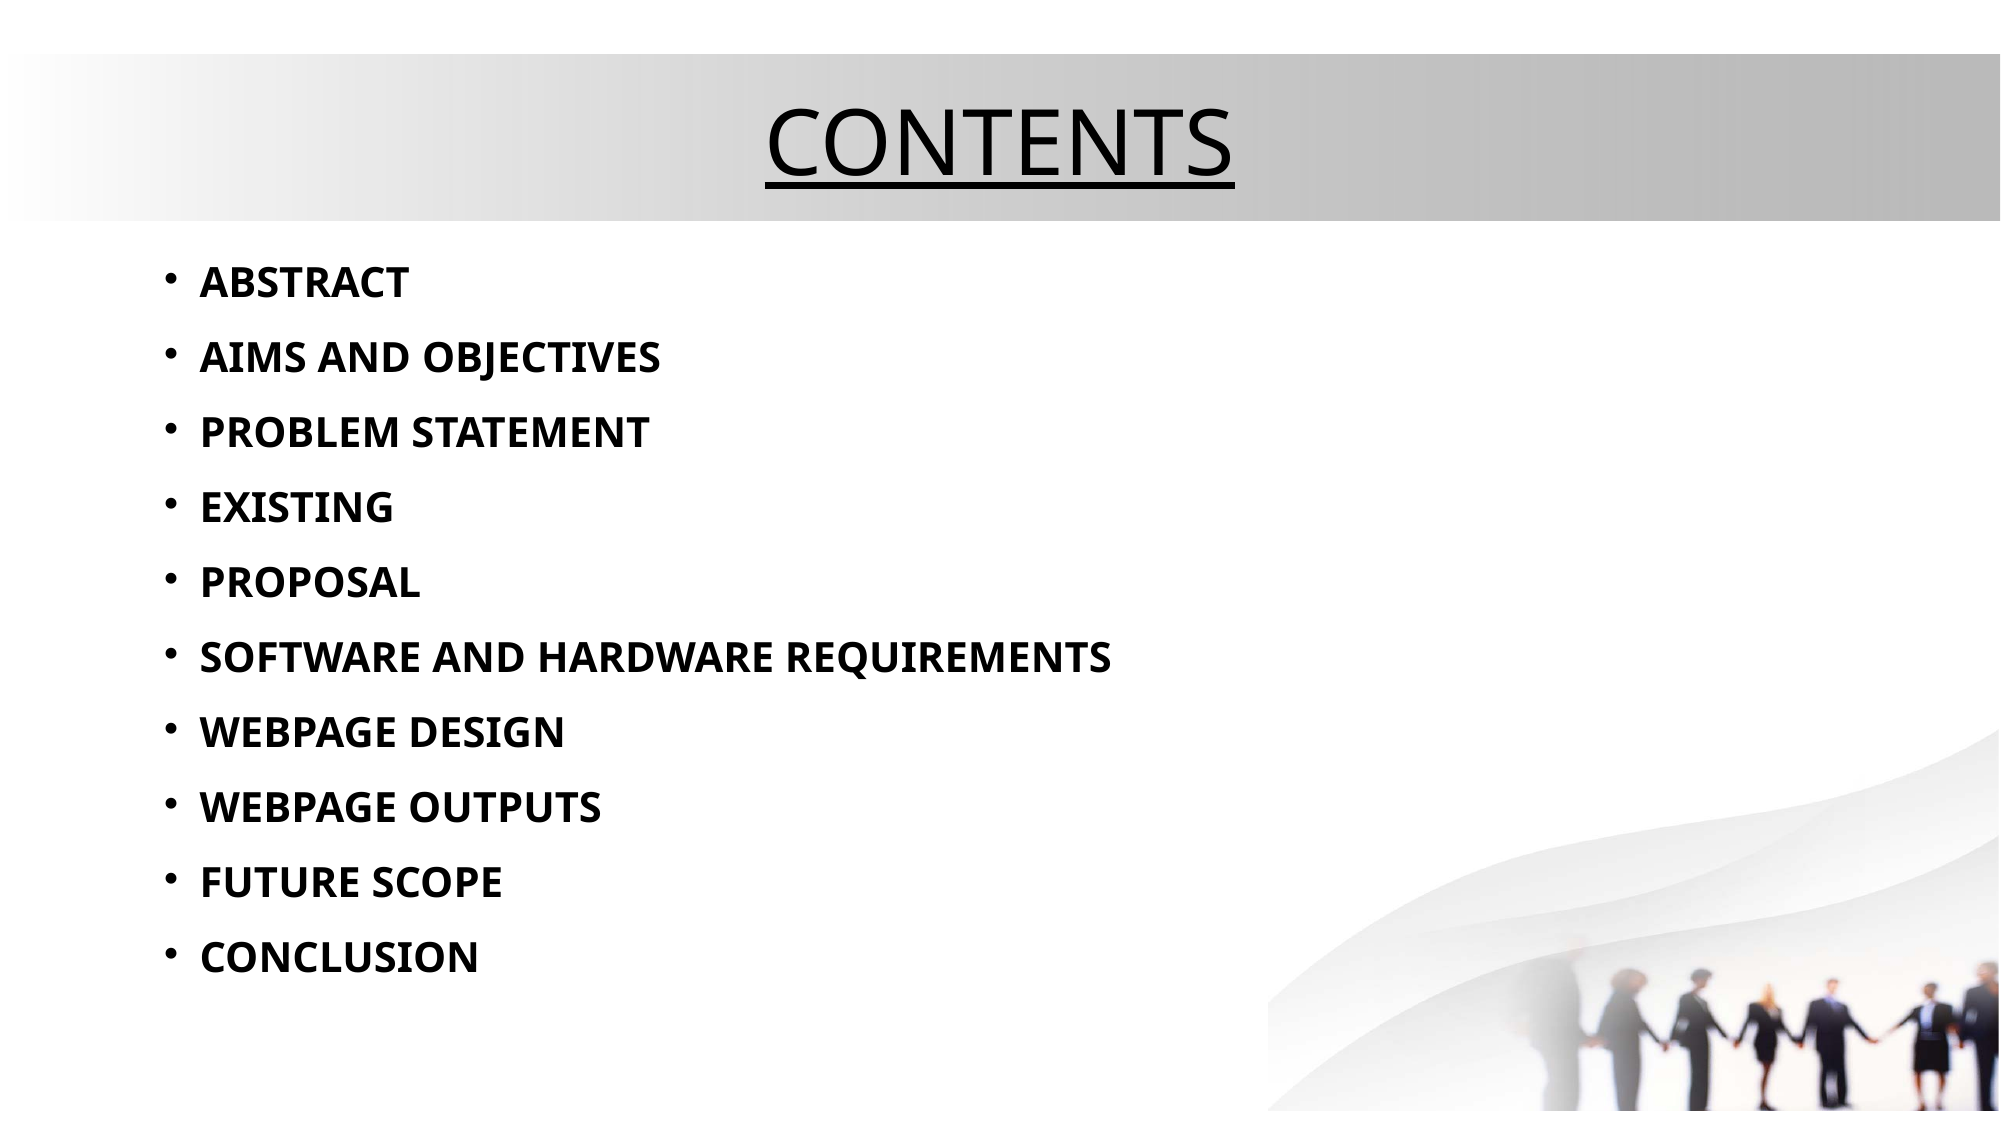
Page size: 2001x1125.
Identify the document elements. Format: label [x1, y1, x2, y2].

title [100, 45, 1900, 233]
subtitle [164, 213, 1652, 912]
